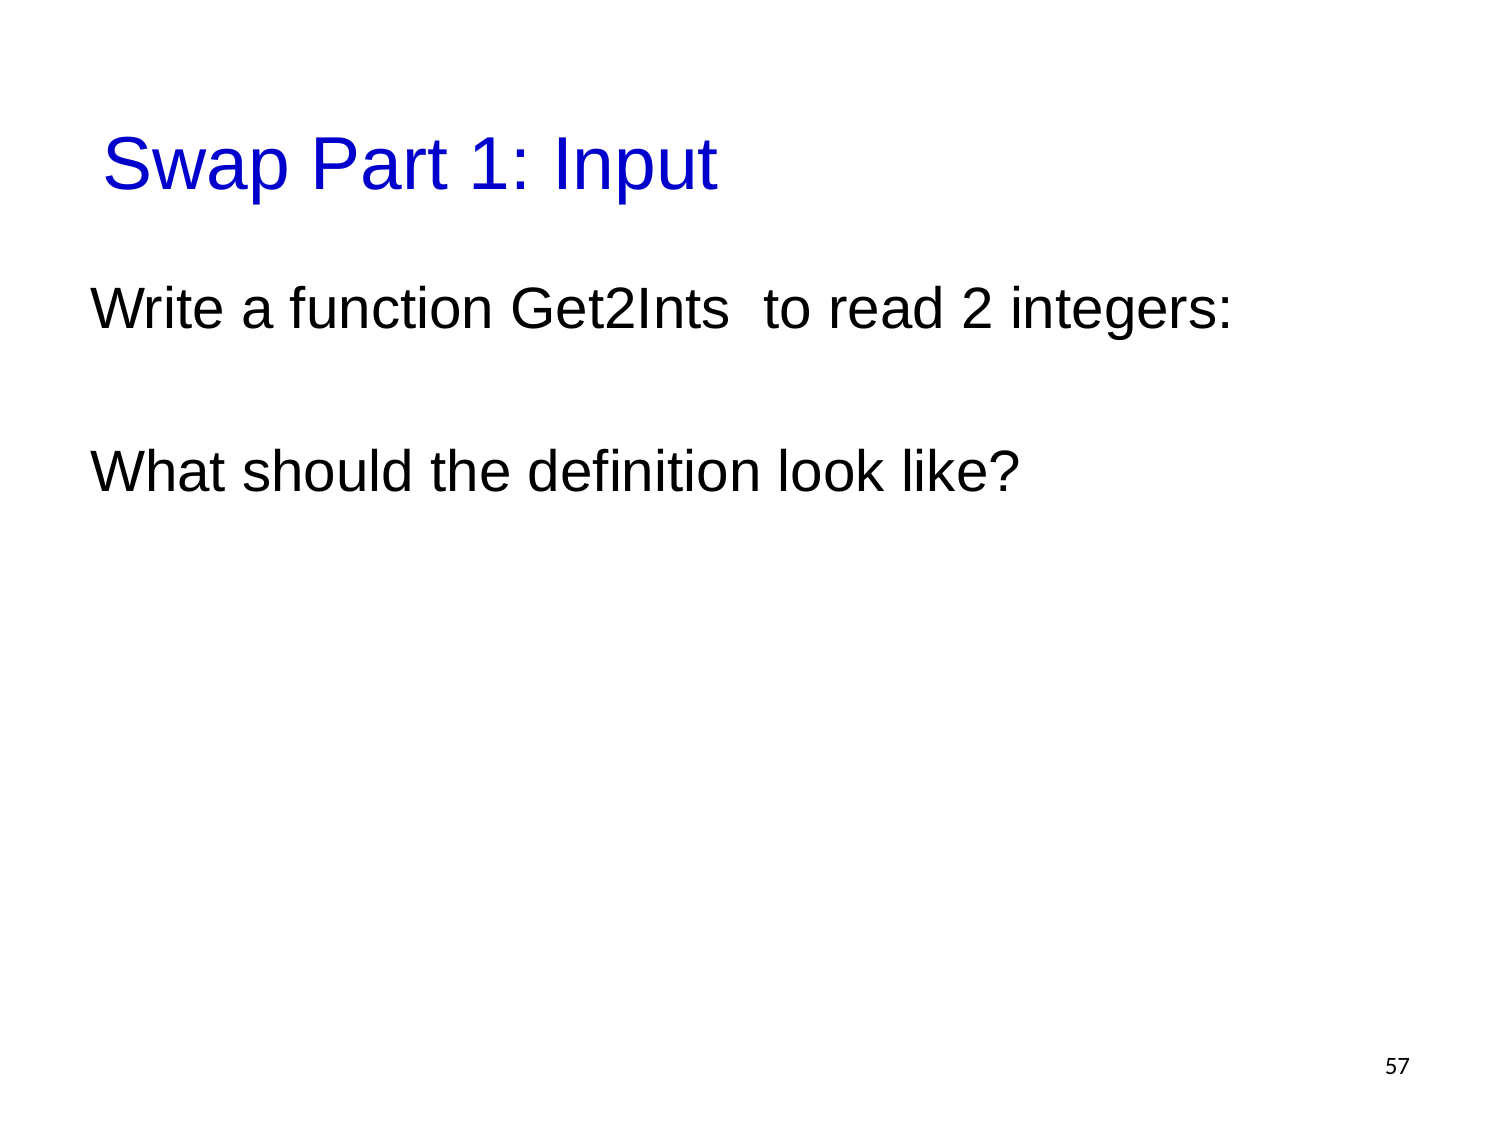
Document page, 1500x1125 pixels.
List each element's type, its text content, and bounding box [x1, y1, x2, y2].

slide_number 57 [1074, 1042, 1425, 1103]
list Write a function Get2Ints to read 2 integers: What should the definition look like? [74, 262, 1426, 916]
title Swap Part 1: Input [87, 49, 1451, 213]
